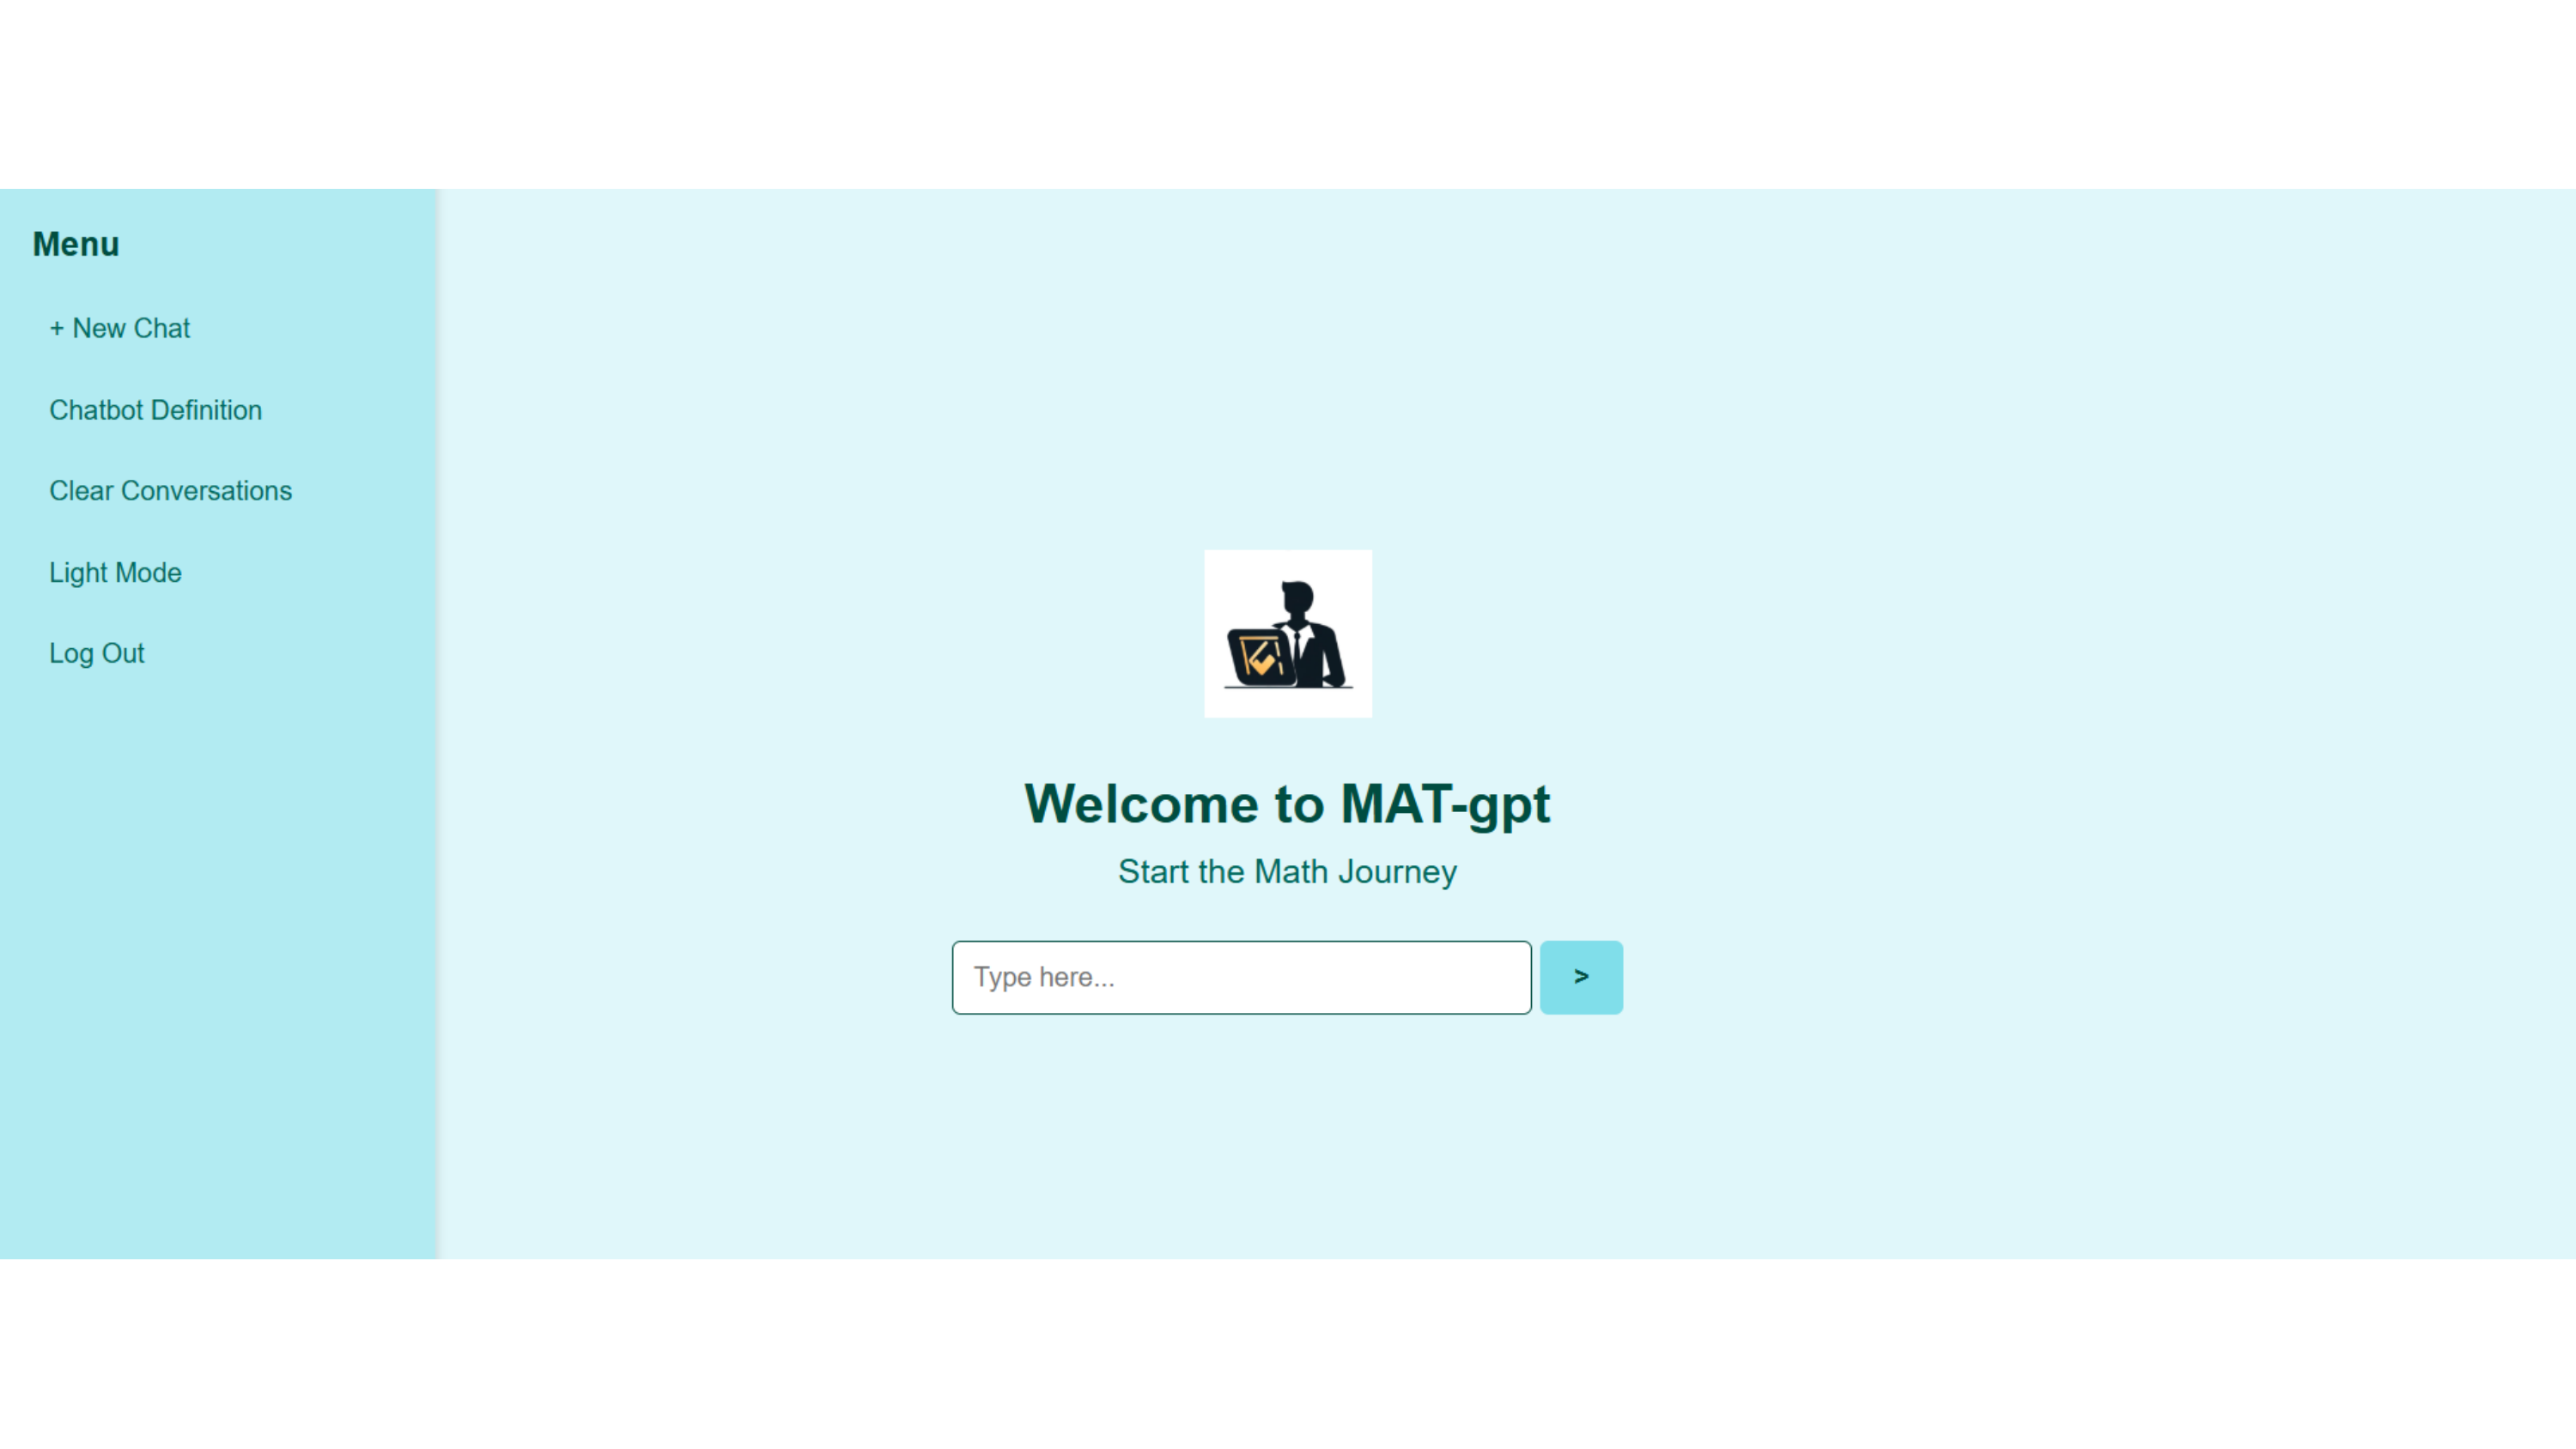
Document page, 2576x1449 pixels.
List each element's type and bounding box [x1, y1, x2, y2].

picture [0, 189, 2576, 1259]
